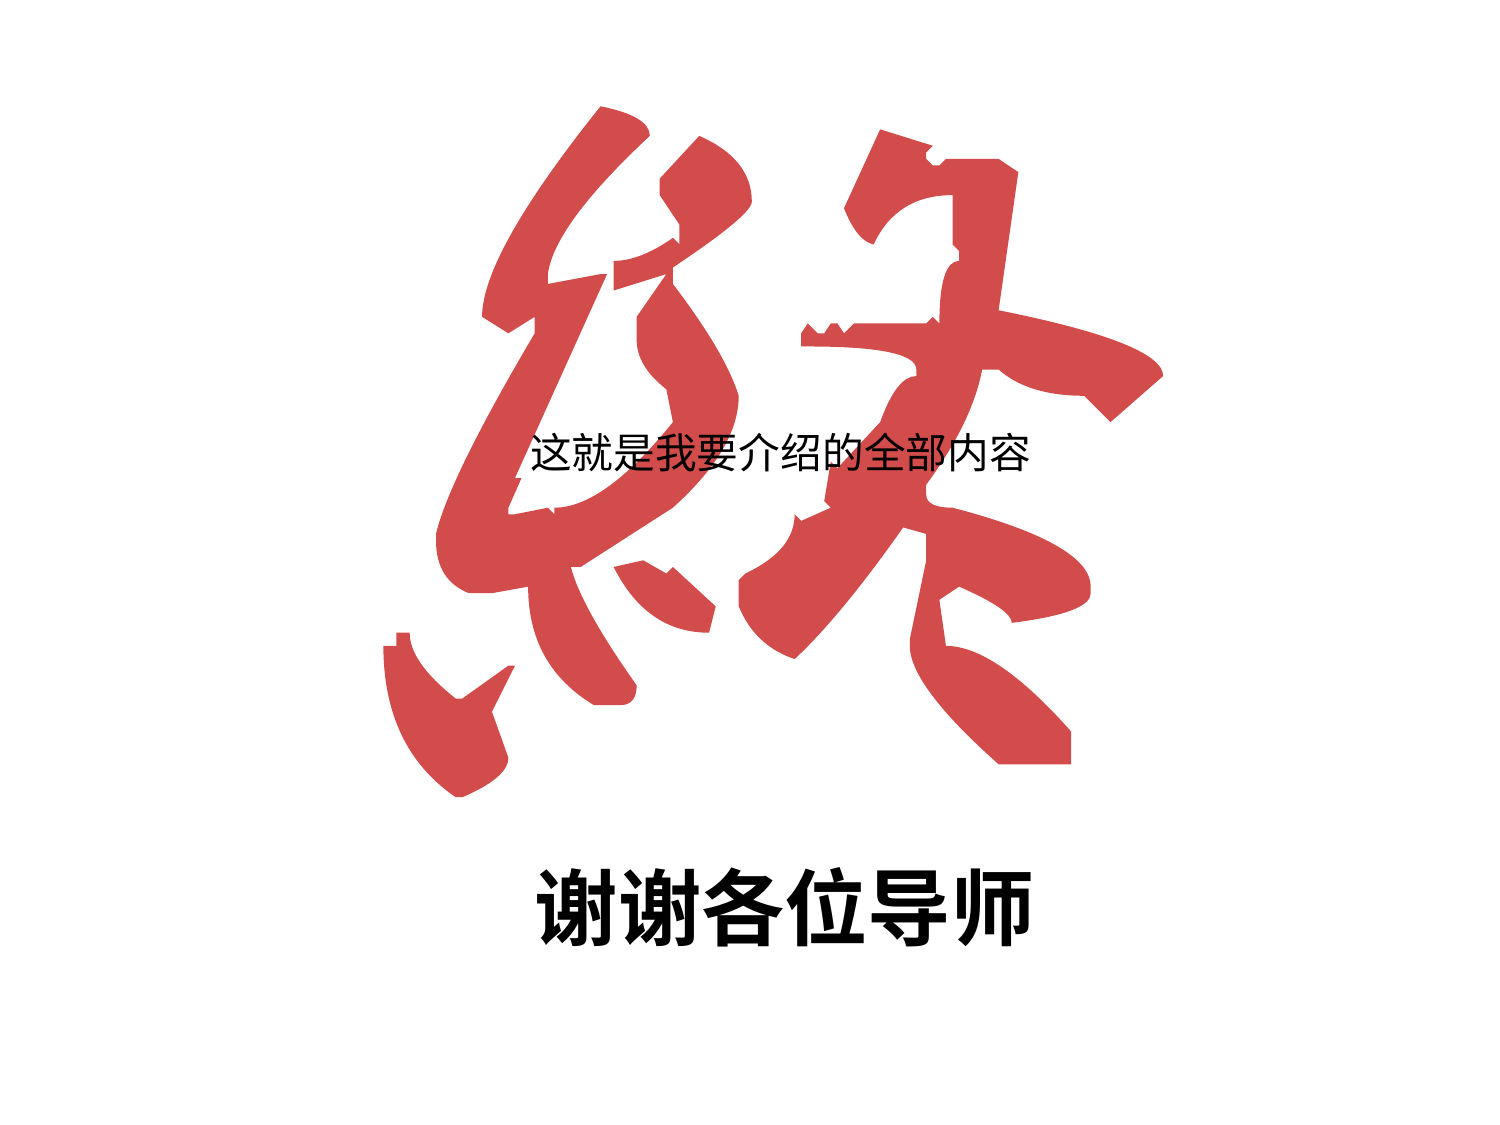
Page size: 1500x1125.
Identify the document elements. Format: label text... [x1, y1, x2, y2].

text_box [383, 632, 515, 798]
text_box [613, 135, 752, 418]
text_box 谢谢各位导师 [520, 848, 1088, 964]
text_box 这就是我要介绍的全部内容 [515, 418, 1046, 484]
text_box [613, 560, 716, 633]
text_box [801, 129, 1164, 423]
text_box [436, 106, 697, 706]
text_box [738, 484, 1091, 765]
